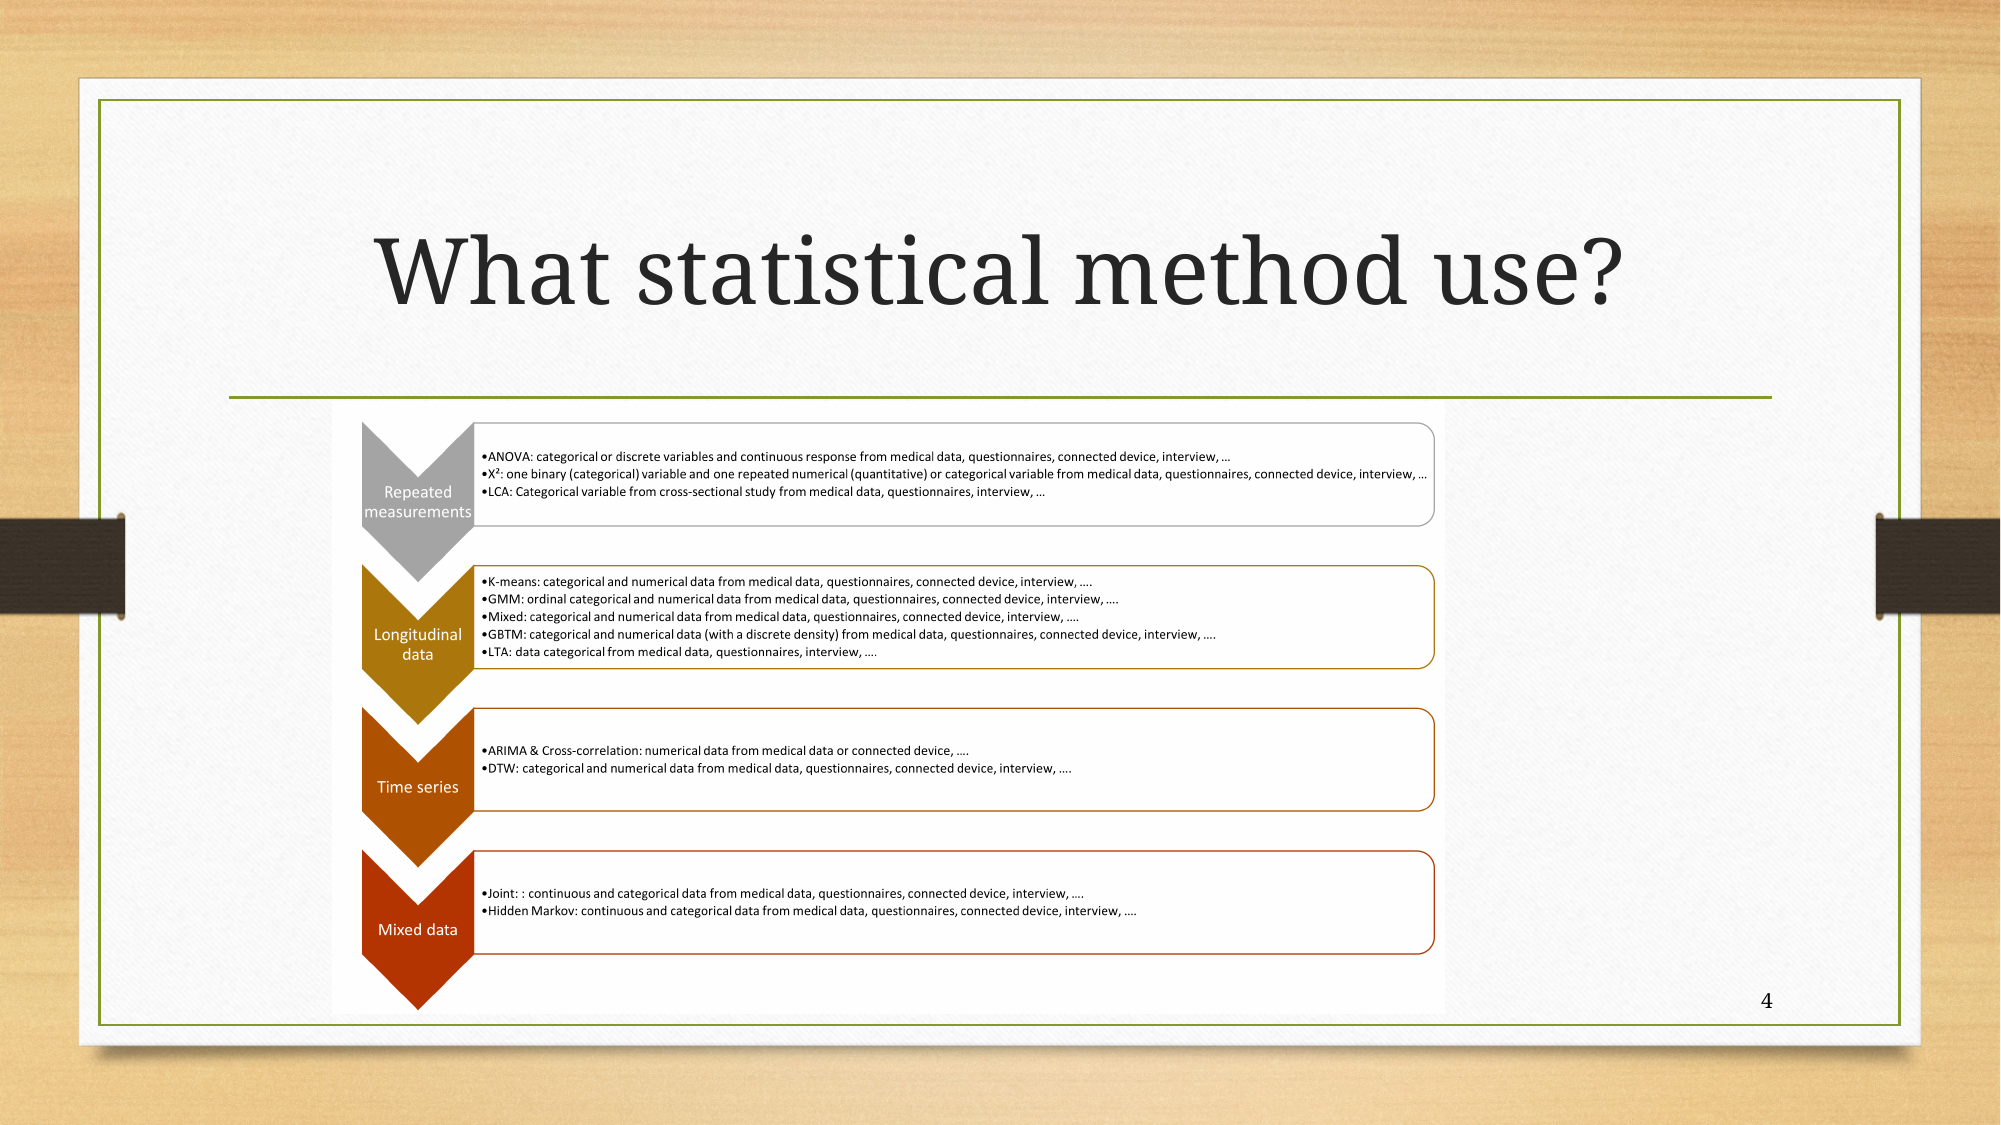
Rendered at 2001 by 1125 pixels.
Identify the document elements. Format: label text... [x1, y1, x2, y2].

slide_number 4 [1698, 979, 1788, 1025]
picture [0, 0, 2001, 1125]
title What statistical method use? [212, 161, 1788, 375]
